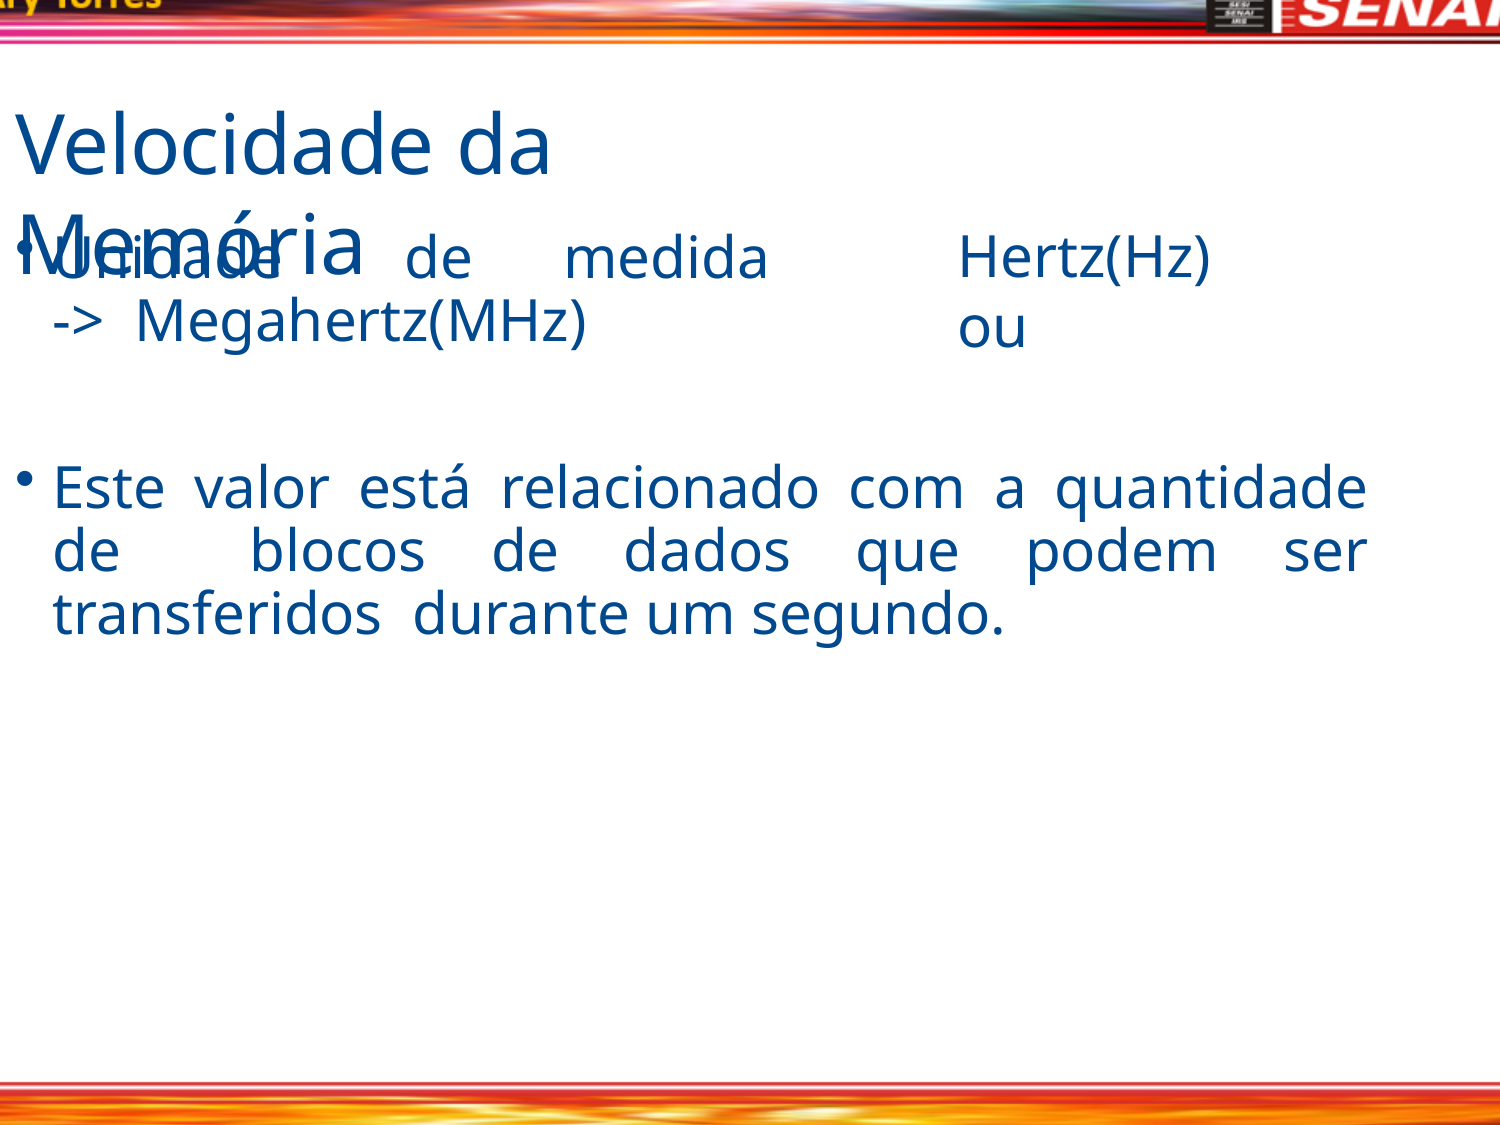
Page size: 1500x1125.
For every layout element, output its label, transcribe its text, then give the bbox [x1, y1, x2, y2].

title Velocidade da Memória [12, 88, 888, 292]
picture [0, 0, 1500, 1125]
text_box Unidade de medida -> Megahertz(MHz) [12, 216, 866, 353]
text_box Este valor está relacionado com a quantidade de blocos de dados que podem ser transferidos durante um segundo. [12, 447, 1369, 647]
text_box Hertz(Hz) ou [955, 216, 1370, 359]
